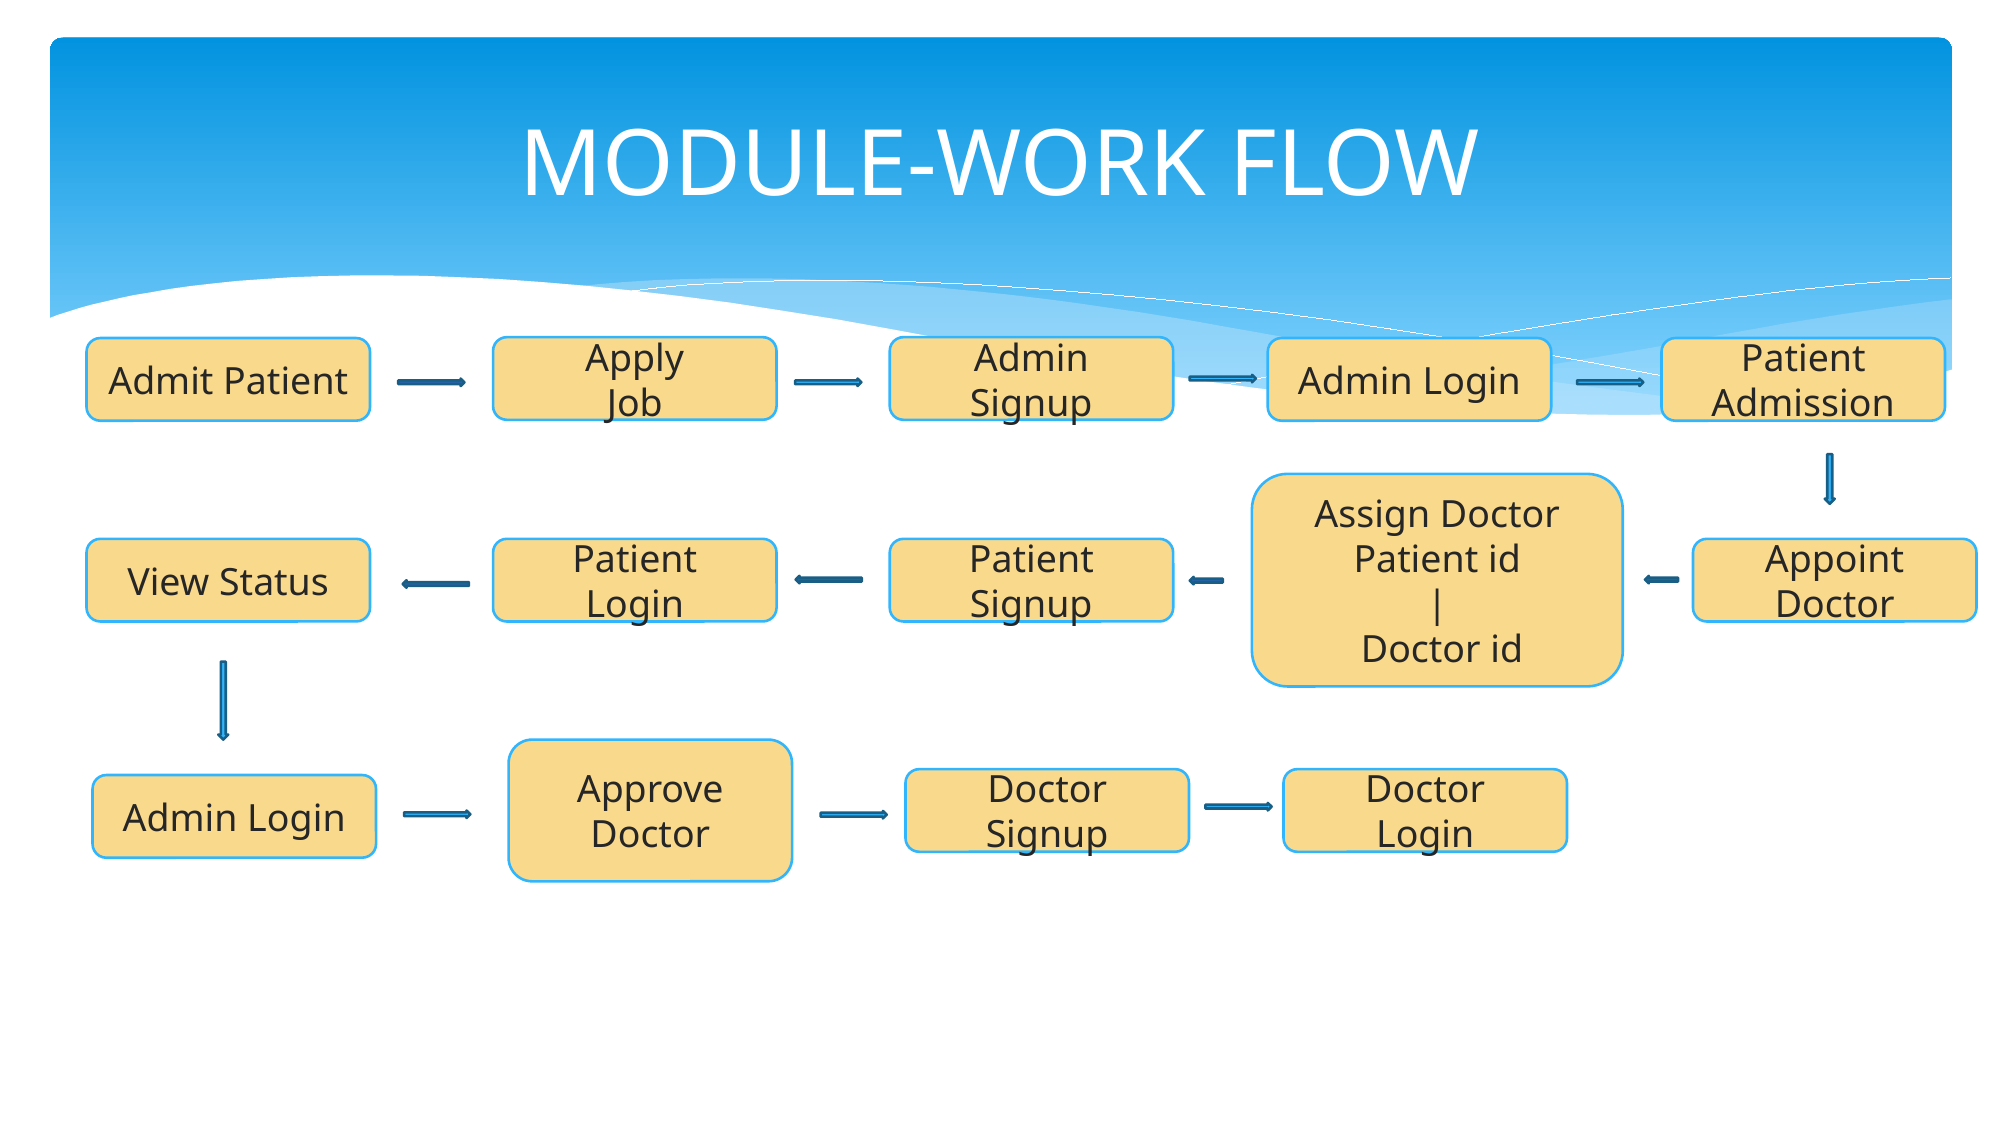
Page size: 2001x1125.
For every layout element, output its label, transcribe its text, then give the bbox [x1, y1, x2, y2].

text_box Admin Login [1266, 336, 1553, 423]
text_box Patient Signup [888, 537, 1175, 623]
text_box [1575, 377, 1645, 388]
text_box [402, 809, 472, 820]
text_box Patient Admission [1660, 336, 1947, 423]
text_box [793, 377, 863, 388]
text_box [396, 377, 466, 388]
text_box [1204, 801, 1273, 812]
text_box [217, 660, 230, 741]
text_box Admin Signup [888, 335, 1175, 422]
text_box Admit Patient [85, 336, 372, 423]
text_box Assign Doctor Patient id | Doctor id [1250, 472, 1625, 688]
text_box [1643, 574, 1680, 585]
text_box Approve Doctor [507, 738, 794, 883]
text_box Admin Login [91, 773, 378, 860]
text_box [819, 809, 889, 820]
text_box Doctor Signup [904, 767, 1191, 854]
text_box [794, 574, 864, 585]
text_box View Status [85, 537, 372, 623]
text_box [1823, 452, 1836, 506]
text_box Apply Job [491, 335, 778, 422]
text_box [1188, 575, 1225, 586]
title MODULE-WORK FLOW [99, 55, 1900, 261]
text_box Doctor Login [1282, 767, 1569, 854]
text_box Patient Login [491, 537, 778, 623]
text_box [401, 579, 471, 589]
text_box [1188, 373, 1258, 384]
text_box Appoint Doctor [1691, 537, 1978, 623]
